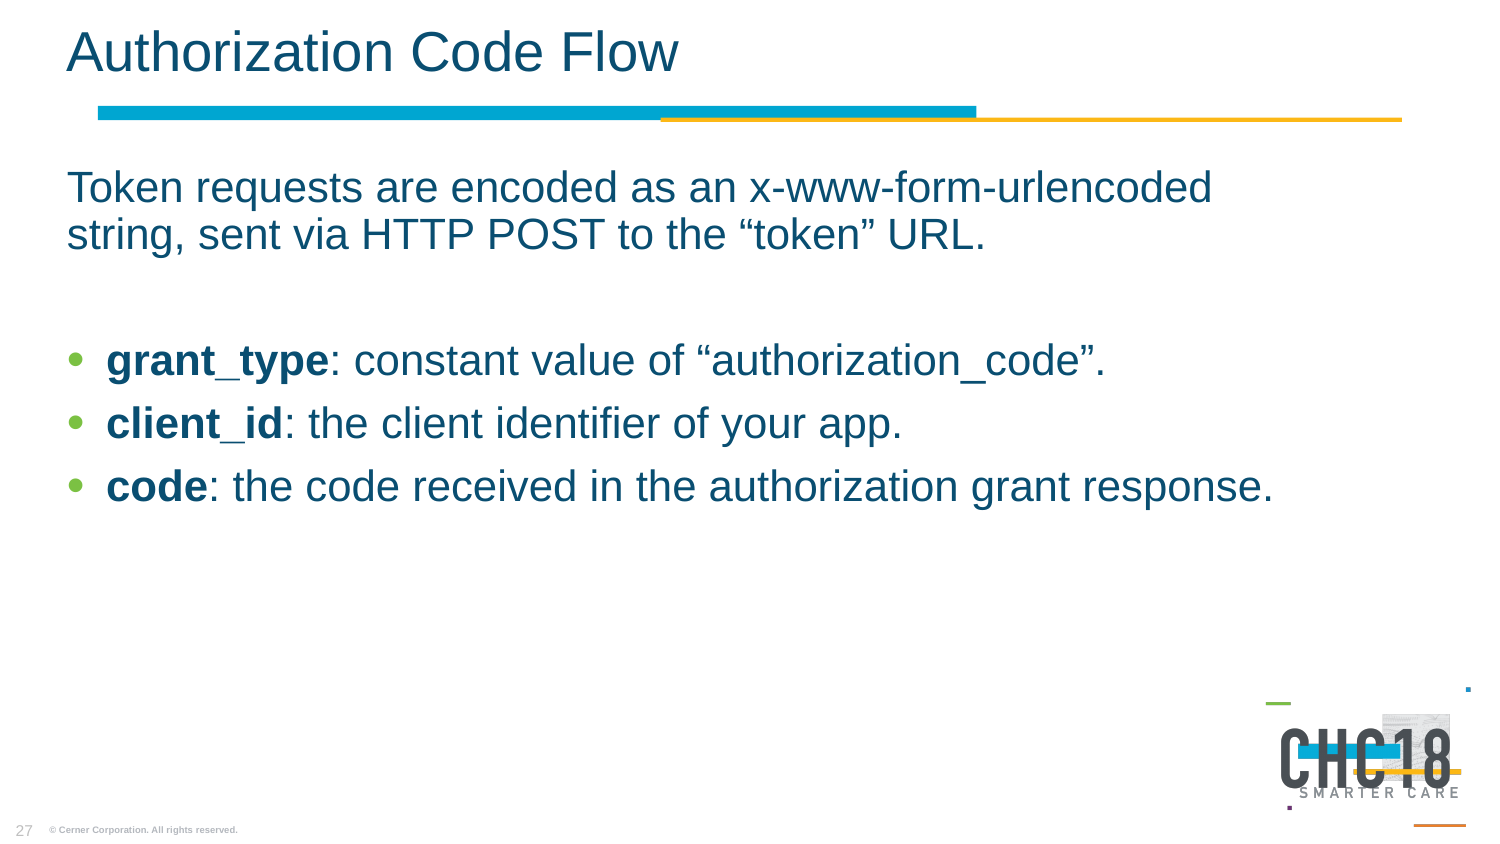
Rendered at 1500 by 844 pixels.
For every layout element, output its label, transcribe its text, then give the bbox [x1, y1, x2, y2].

picture [1252, 682, 1488, 832]
title Authorization Code Flow [50, 0, 1345, 106]
list Token requests are encoded as an x-www-form-urlencoded string, sent via HTTP POST to the “token” URL. grant_type: constant value of “authorization_code”. client_id: the client identifier of your app. code: the code received in the authorization grant response. [51, 157, 1346, 715]
